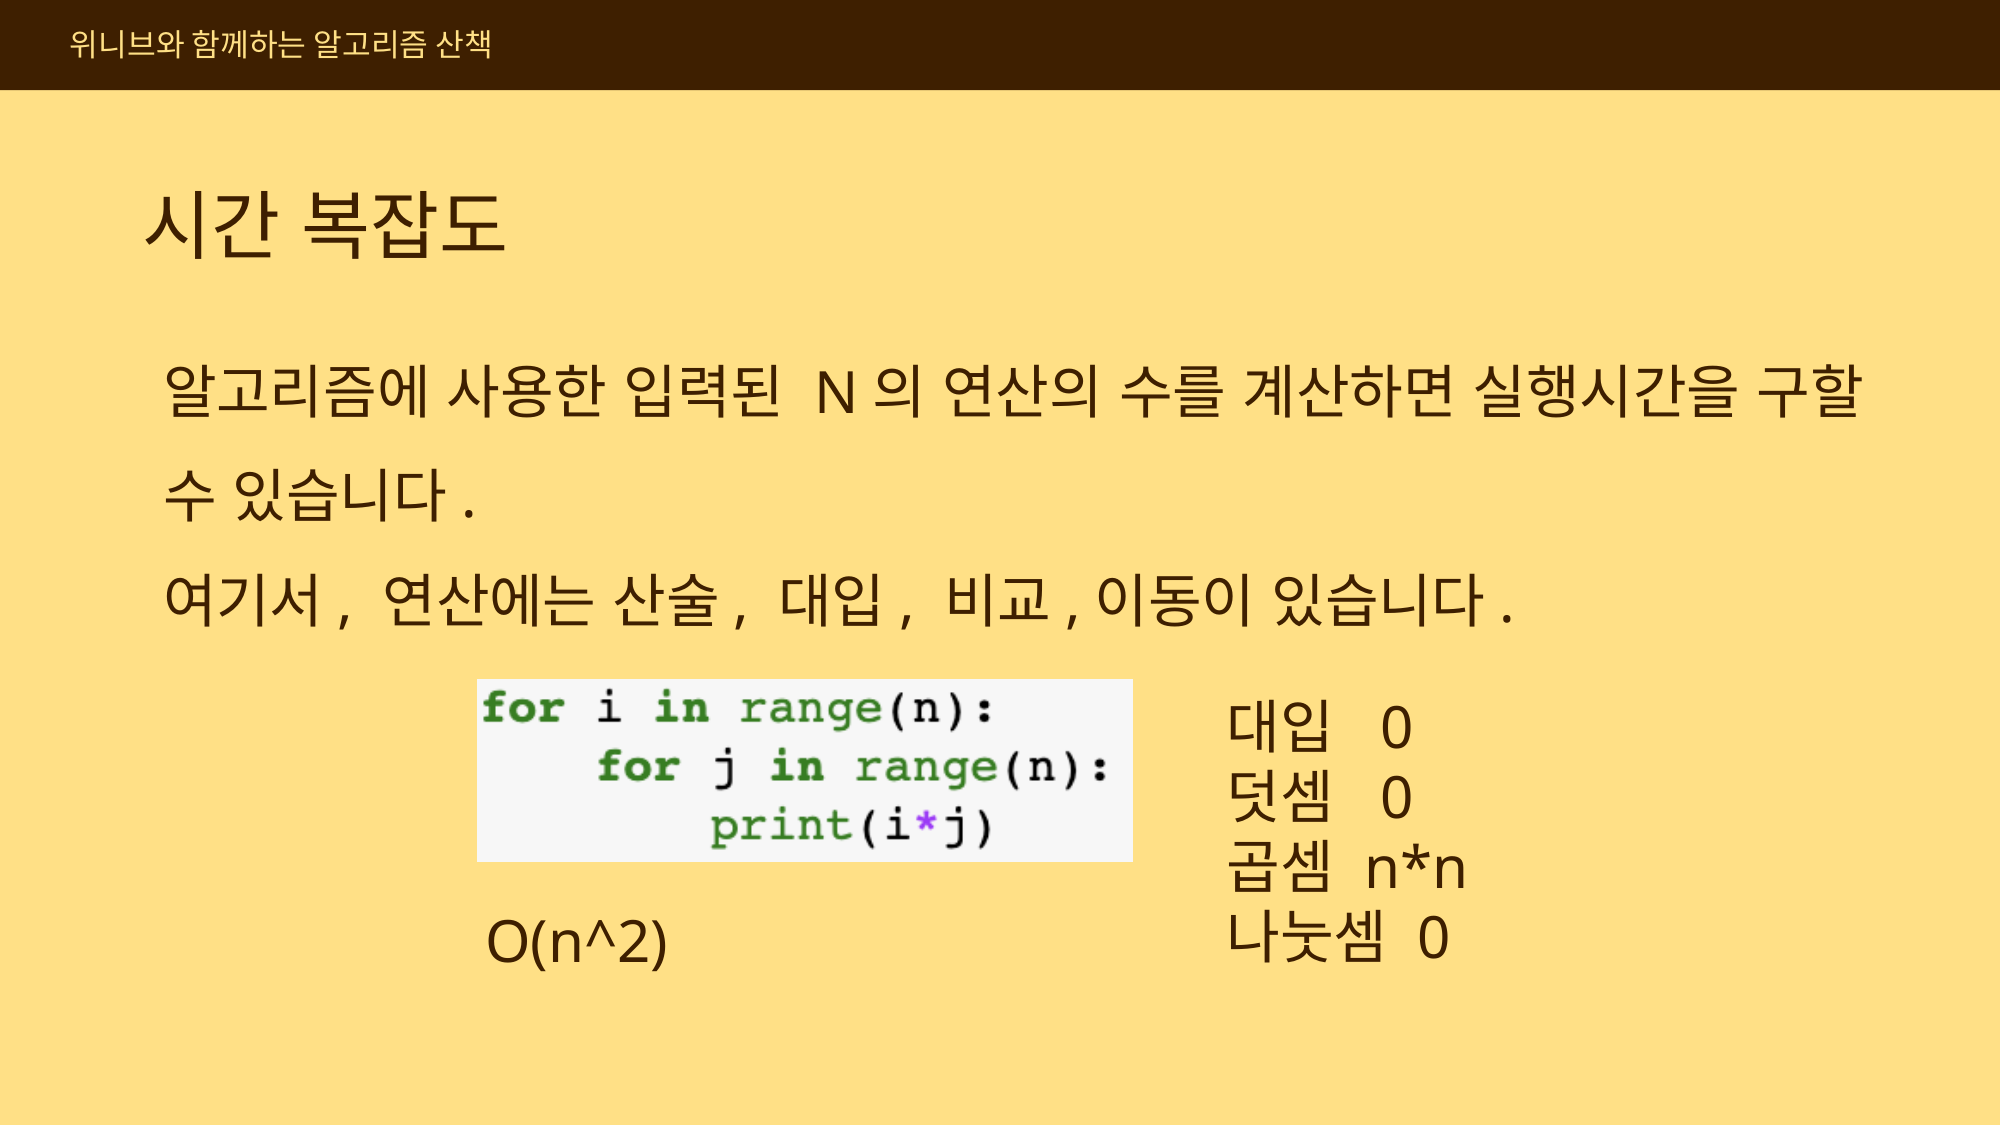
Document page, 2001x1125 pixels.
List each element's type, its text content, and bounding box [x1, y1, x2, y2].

text_box O(n^2) [470, 896, 683, 982]
text_box 알고리즘에 사용한 입력된 N의 연산의 수를 계산하면 실행시간을 구할 수 있습니다. 여기서, 연산에는 산술, 대입, 비교,이동이 있습니다. [148, 312, 1920, 642]
text_box 위니브와 함께하는 알고리즘 산책 [54, 17, 805, 71]
text_box 시간 복잡도 [127, 171, 524, 277]
text_box [0, 0, 2000, 91]
picture [476, 679, 1133, 862]
text_box 대입 0 덧셈 0 곱셈 n*n 나눗셈 0 [1212, 682, 1561, 978]
